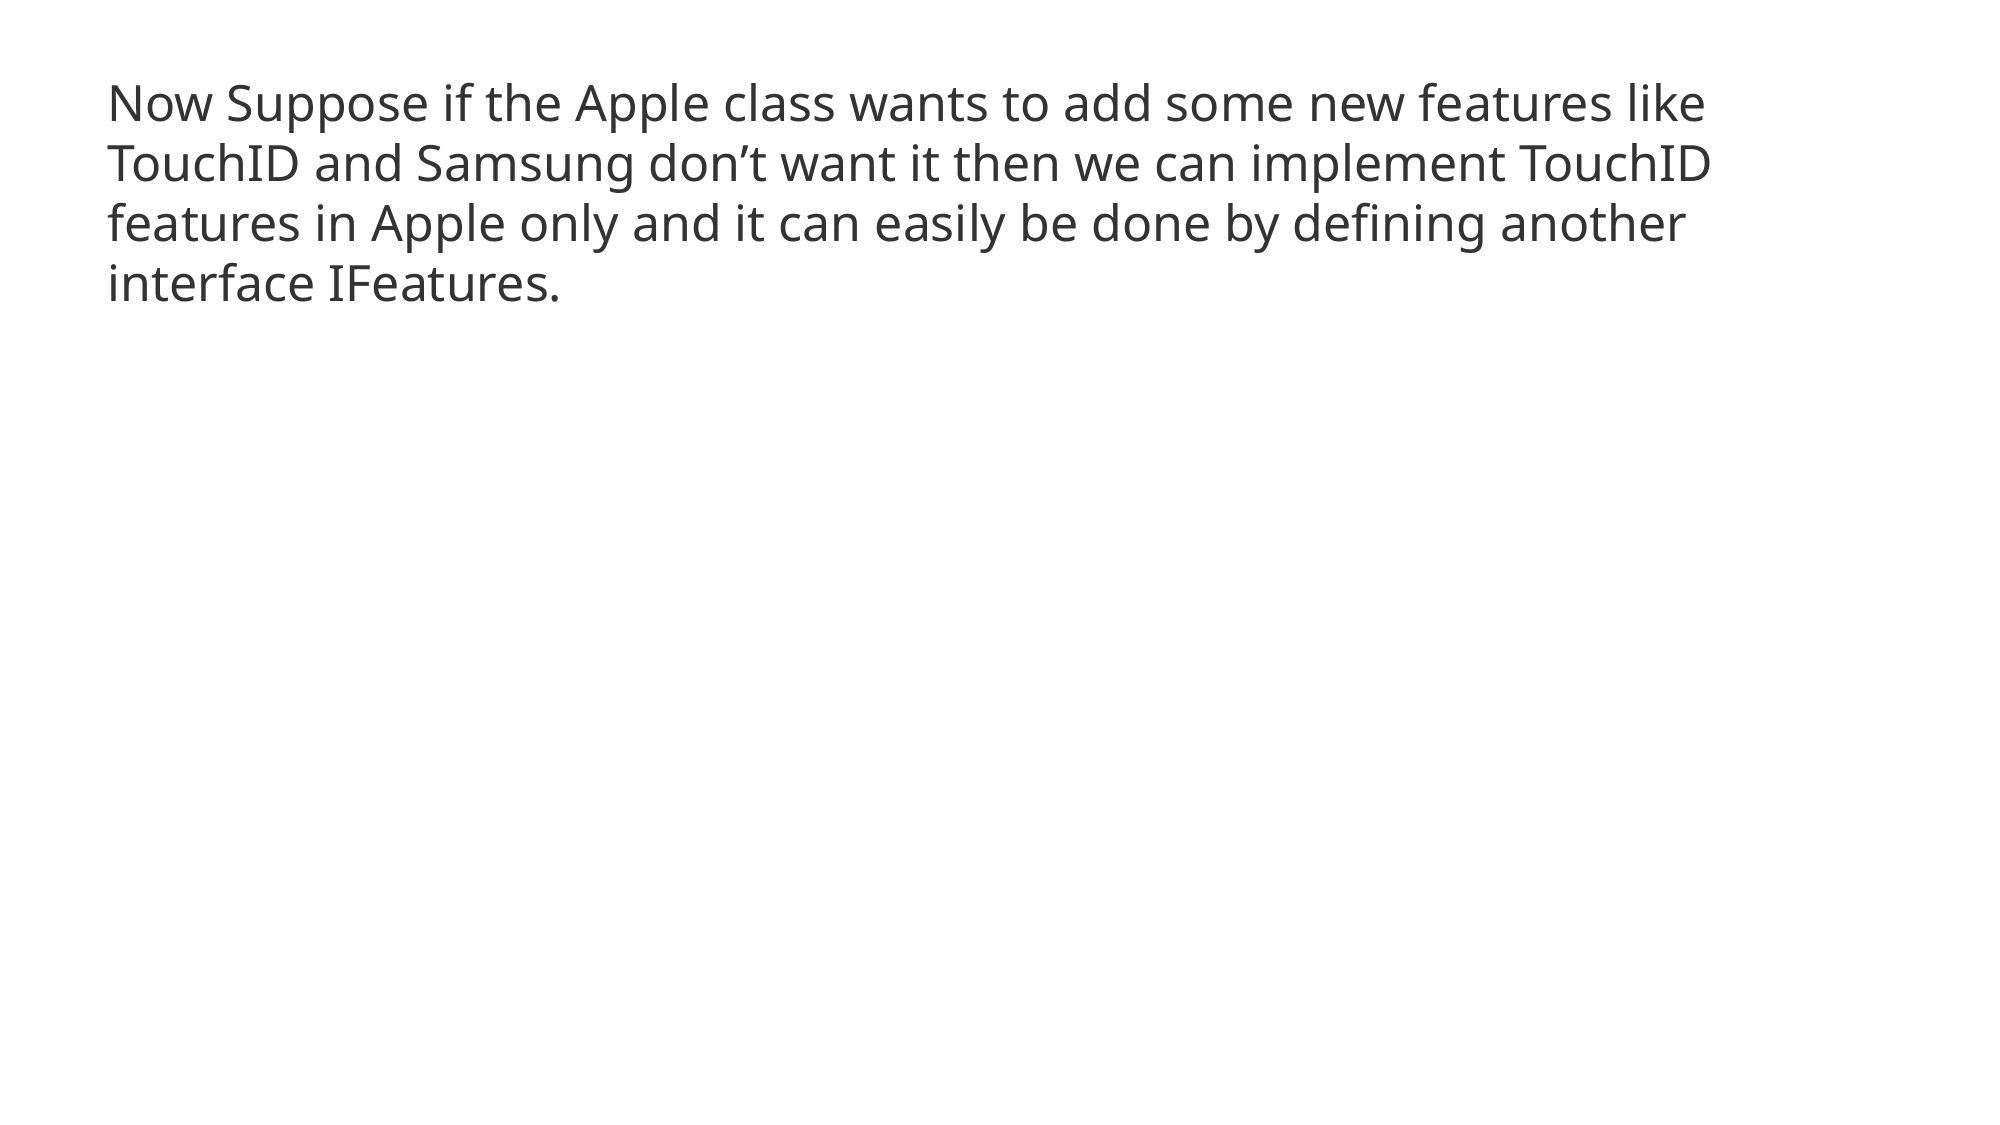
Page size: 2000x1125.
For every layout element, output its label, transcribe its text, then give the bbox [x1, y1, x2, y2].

text_box Now Suppose if the Apple class wants to add some new features like TouchID and Samsung don’t want it then we can implement TouchID features in Apple only and it can easily be done by defining another interface IFeatures. [92, 64, 1798, 320]
